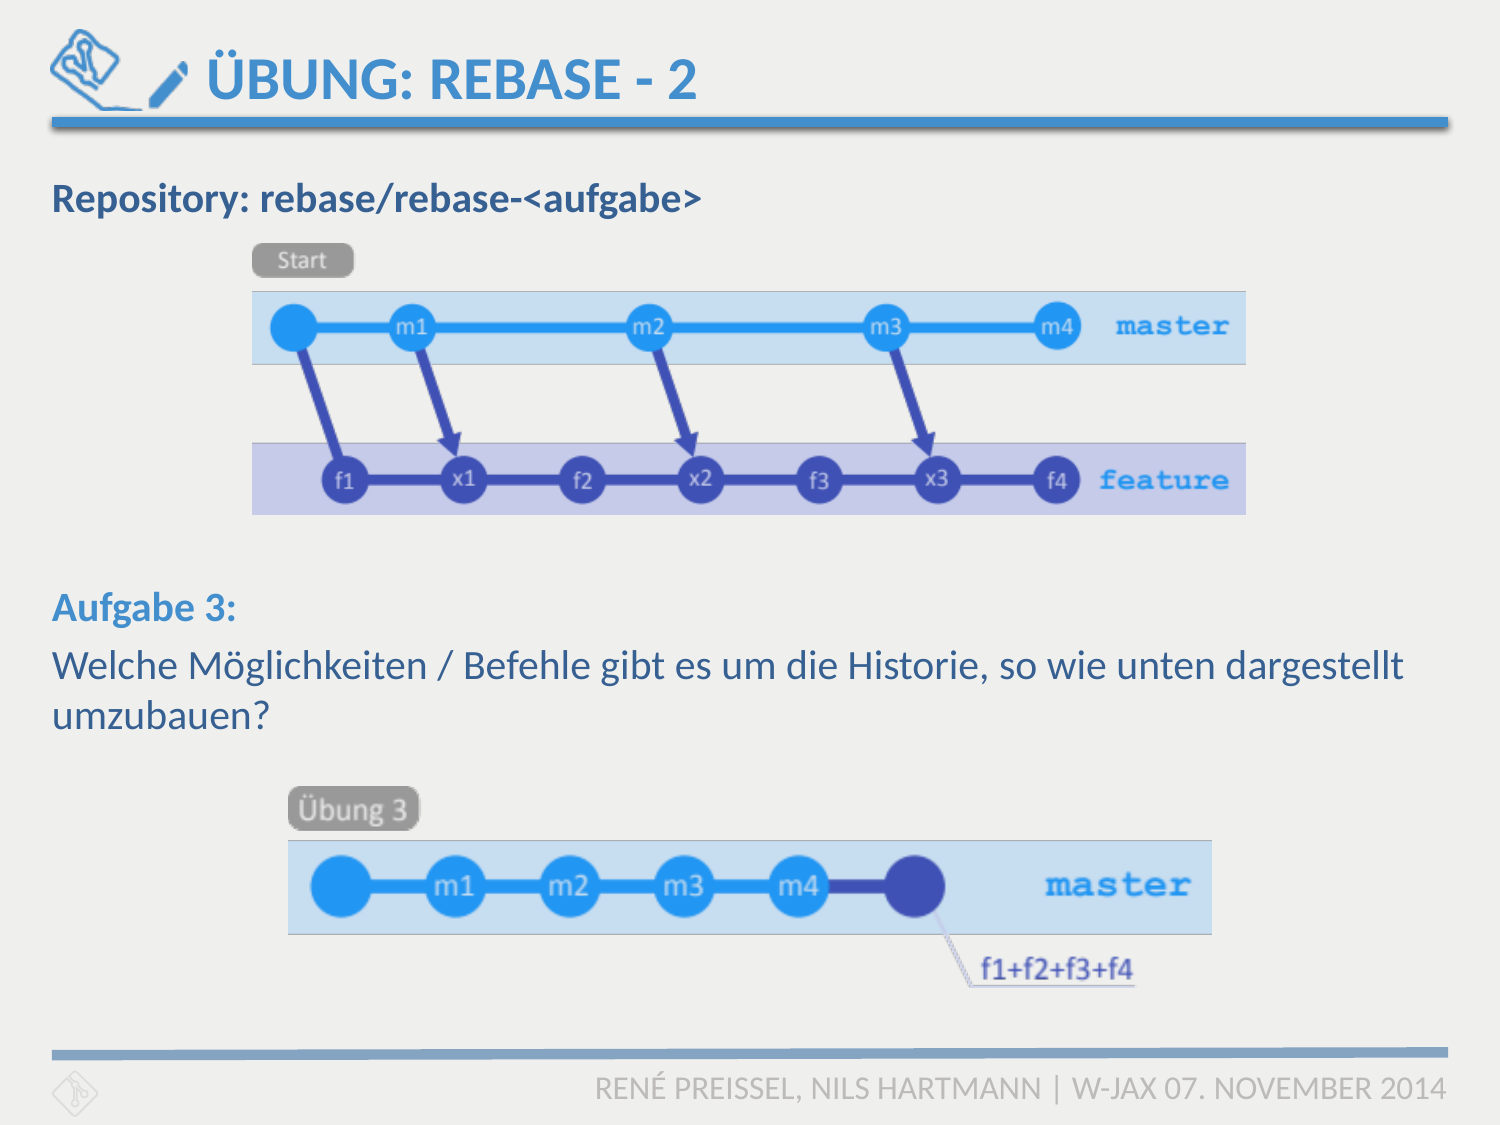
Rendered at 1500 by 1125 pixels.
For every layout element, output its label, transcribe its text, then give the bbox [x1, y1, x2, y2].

picture [251, 243, 1247, 515]
list Repository: rebase/rebase-<aufgabe> Aufgabe 3: Welche Möglichkeiten / Befehle gibt es um die Historie, so wie unten dargestellt umzubauen? [51, 170, 1449, 1005]
title ÜBUNG: REBASE - 2 [206, 38, 1390, 112]
picture [287, 786, 1213, 988]
